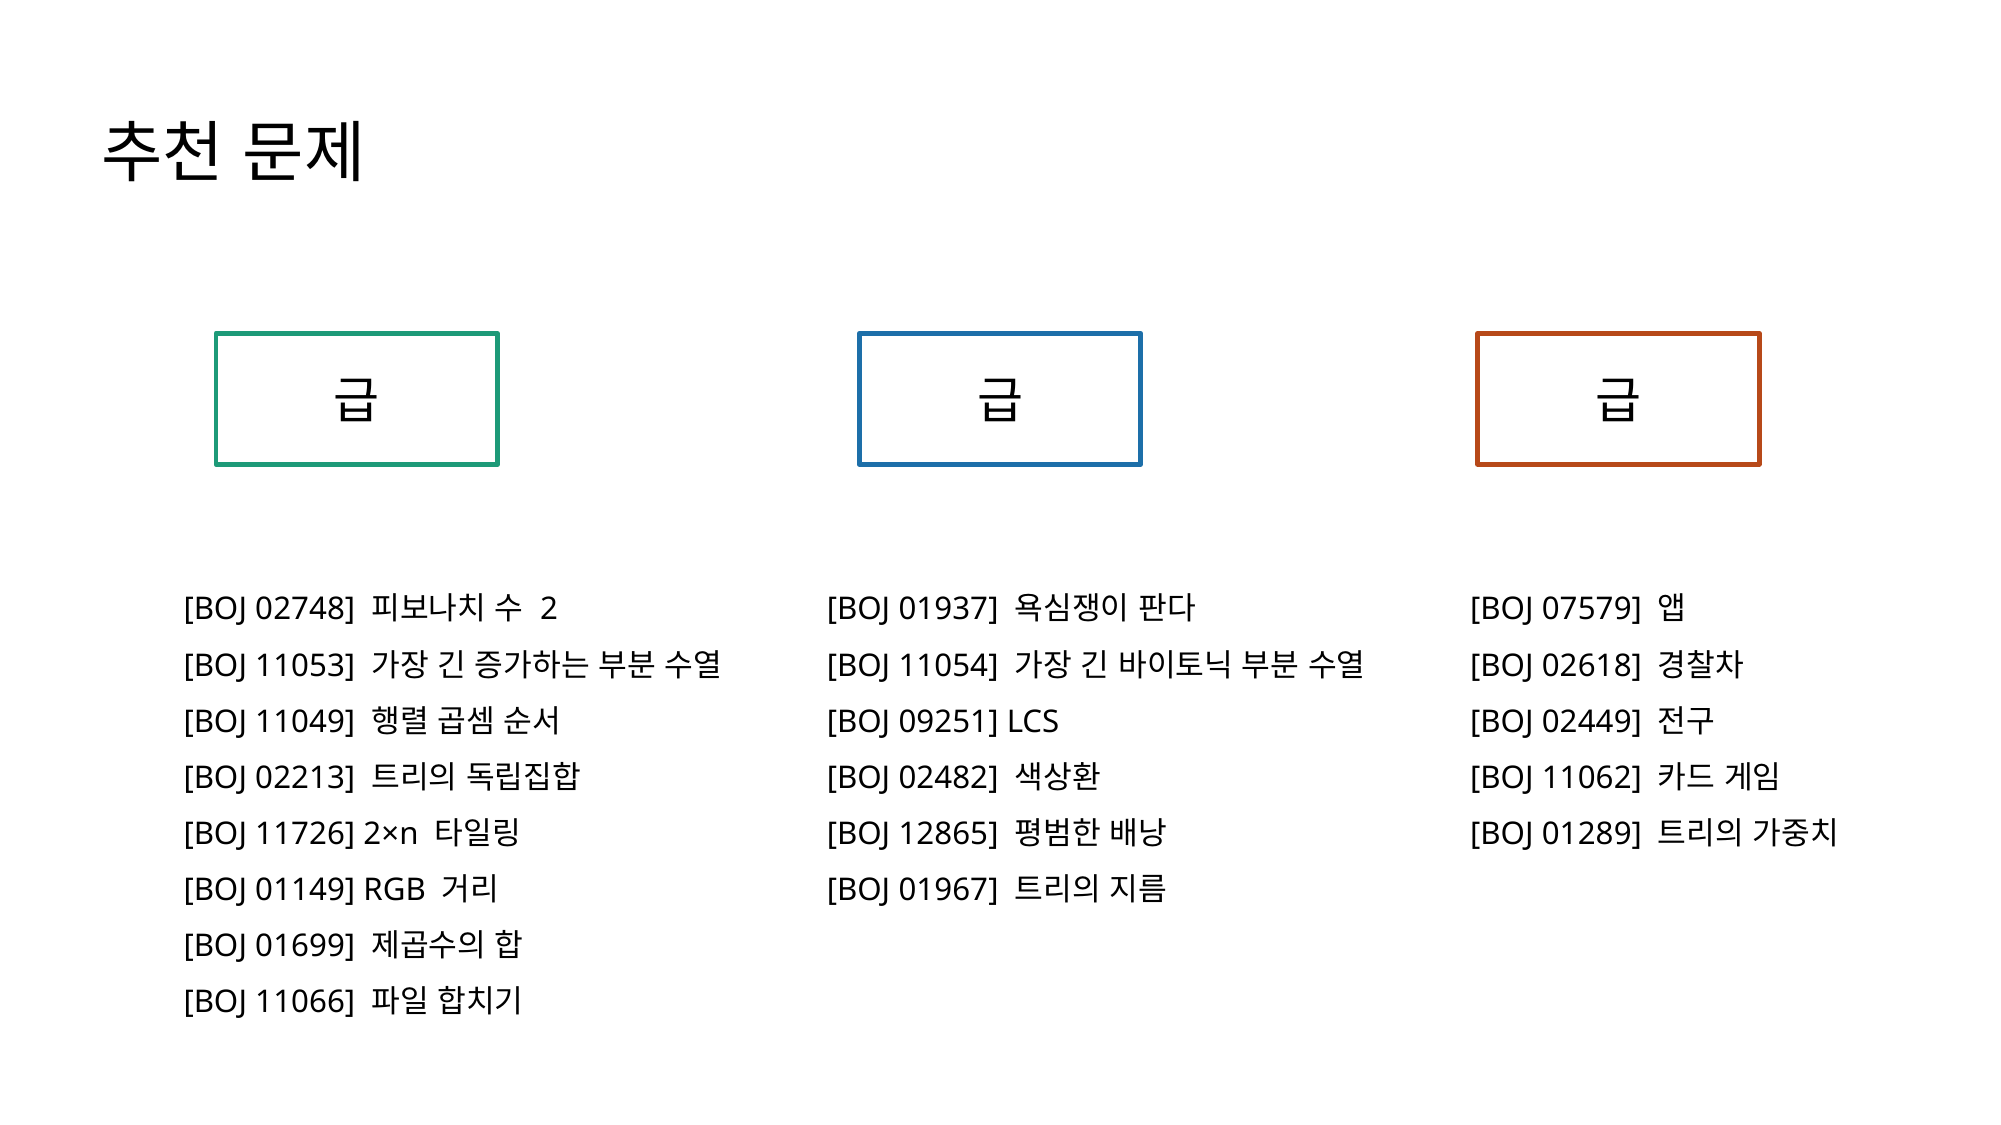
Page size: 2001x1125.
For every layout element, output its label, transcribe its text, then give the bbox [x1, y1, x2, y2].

text_box [BOJ 07579] 앱 [BOJ 02618] 경찰차 [BOJ 02449] 전구 [BOJ 11062] 카드 게임 [BOJ 01289] 트리의 가중치 [1455, 562, 2000, 1054]
text_box [BOJ 02748] 피보나치 수 2 [BOJ 11053] 가장 긴 증가하는 부분 수열 [BOJ 11049] 행렬 곱셈 순서 [BOJ 02213] 트리의 독립집합 [BOJ 11726] 2×n 타일링 [BOJ 01149] RGB 거리 [BOJ 01699] 제곱수의 합 [BOJ 11066] 파일 합치기 [168, 562, 759, 1054]
text_box 추천 문제 [86, 64, 1283, 236]
text_box [BOJ 01937] 욕심쟁이 판다 [BOJ 11054] 가장 긴 바이토닉 부분 수열 [BOJ 09251] LCS [BOJ 02482] 색상환 [BOJ 12865] 평범한 배낭 [BOJ 01967] 트리의 지름 [812, 562, 1402, 1054]
